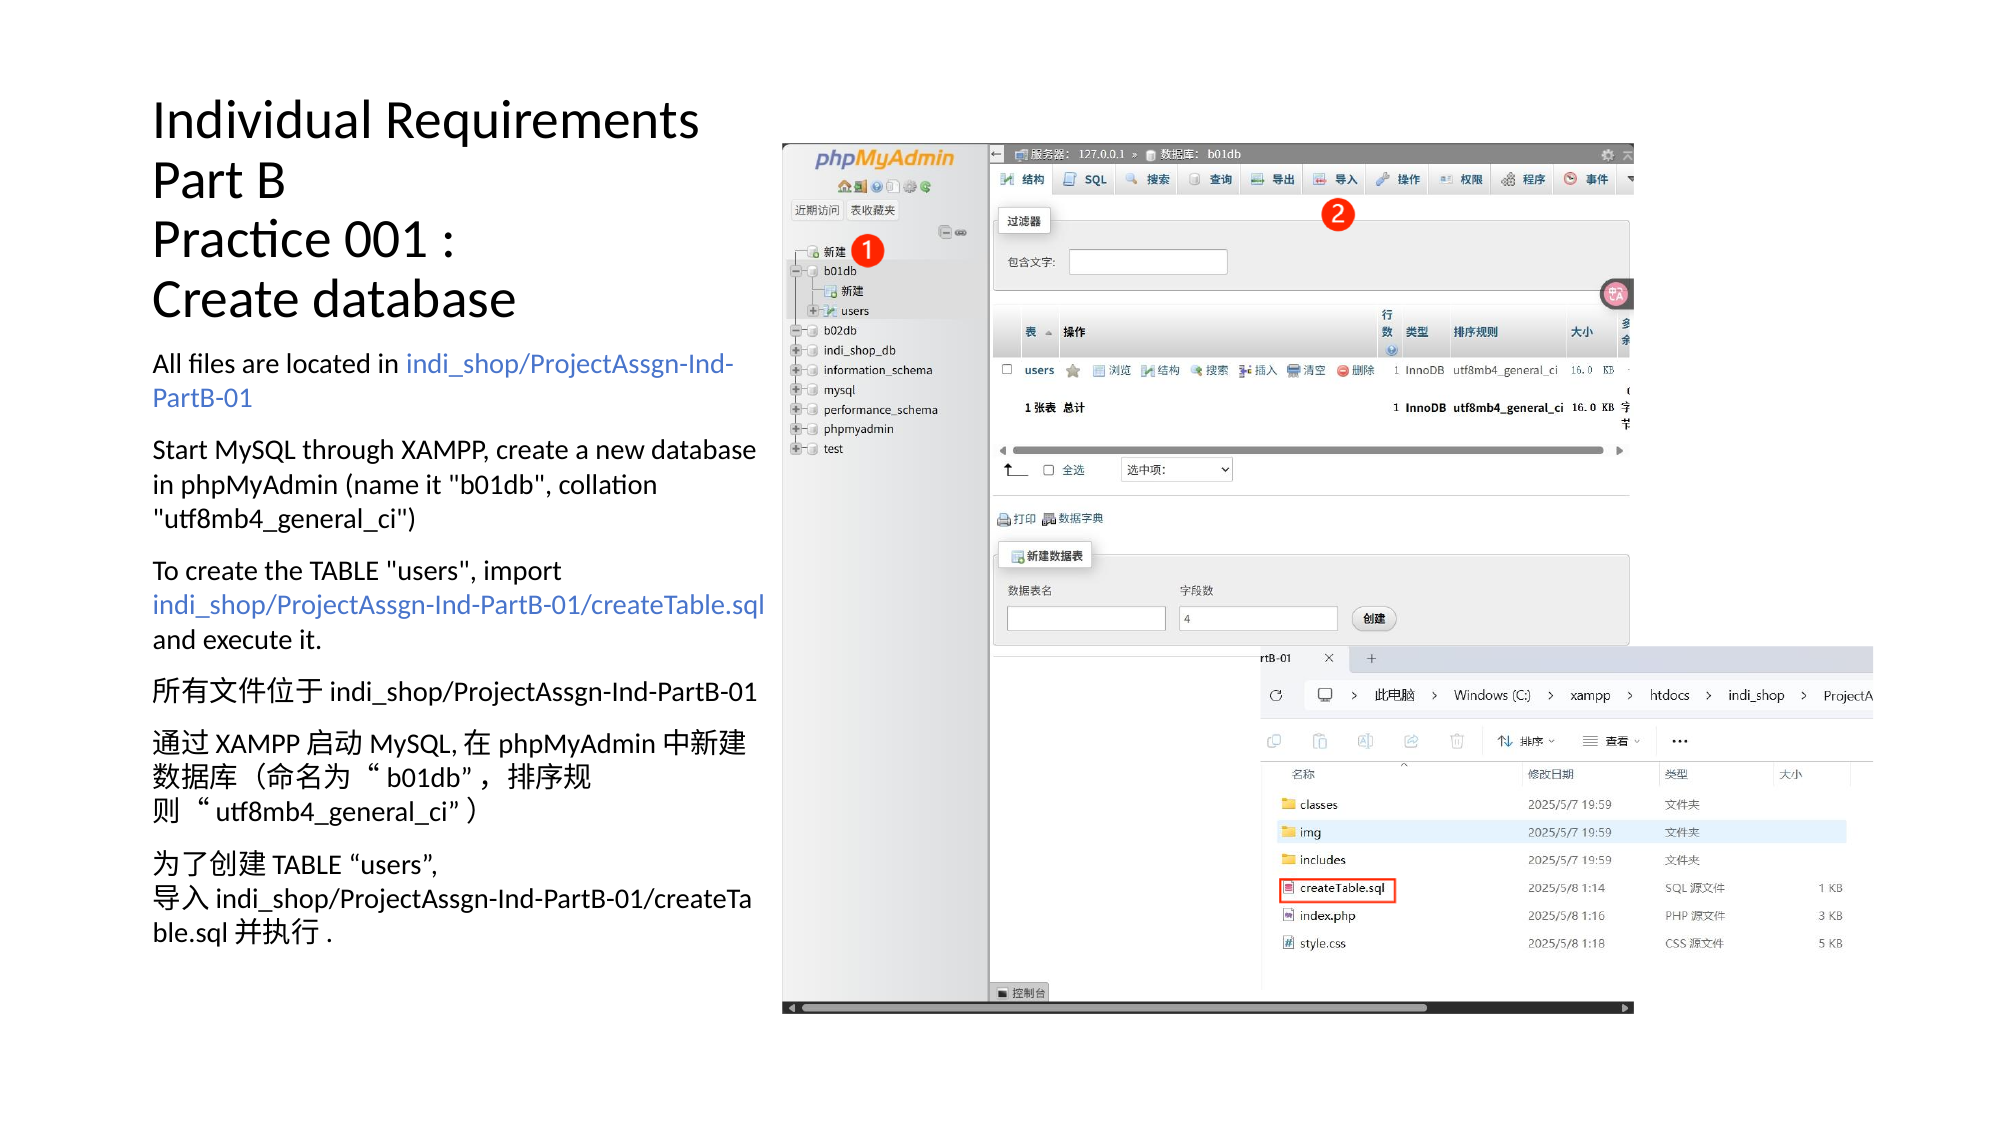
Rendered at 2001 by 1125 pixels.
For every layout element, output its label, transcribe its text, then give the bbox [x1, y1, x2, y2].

list All files are located in indi_shop/ProjectAssgn-Ind-PartB-01 Start MySQL through XAMPP, create a new database in phpMyAdmin (name it "b01db", collation "utf8mb4_general_ci") To create the TABLE "users", import indi_shop/ProjectAssgn-Ind-PartB-01/createTable.sql and execute it. 所有文件位于indi_shop/ProjectAssgn-Ind-PartB-01 通过XAMPP启动MySQL,在phpMyAdmin中新建数据库（命名为“b01db”，排序规则“utf8mb4_general_ci”） 为了创建TABLE “users”, 导入indi_shop/ProjectAssgn-Ind-PartB-01/createTable.sql并执行. [137, 337, 782, 963]
picture [782, 142, 1874, 1015]
title Individual Requirements Part B Practice 001 : Create database [137, 75, 783, 337]
